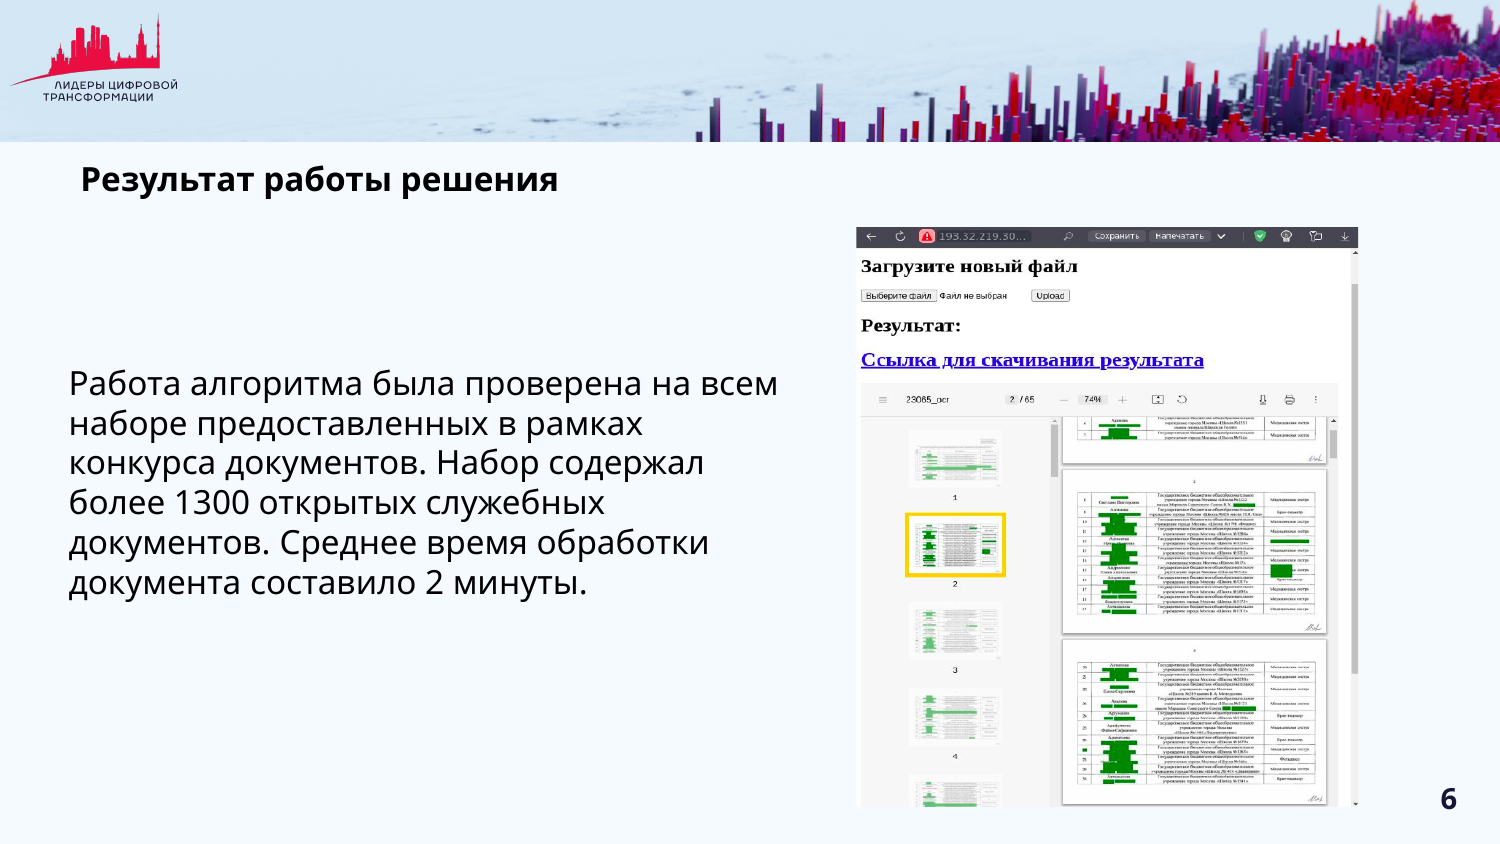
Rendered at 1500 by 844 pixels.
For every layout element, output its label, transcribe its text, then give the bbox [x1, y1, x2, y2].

text_box 6 [1434, 780, 1485, 821]
text_box Результат работы решения [65, 142, 1447, 807]
picture [0, 0, 1500, 844]
text_box Работа алгоритма была проверена на всем наборе предоставленных в рамках конкурса документов. Набор содержал более 1300 открытых служебных документов. Среднее время обработки документа составило 2 минуты. [53, 354, 798, 637]
